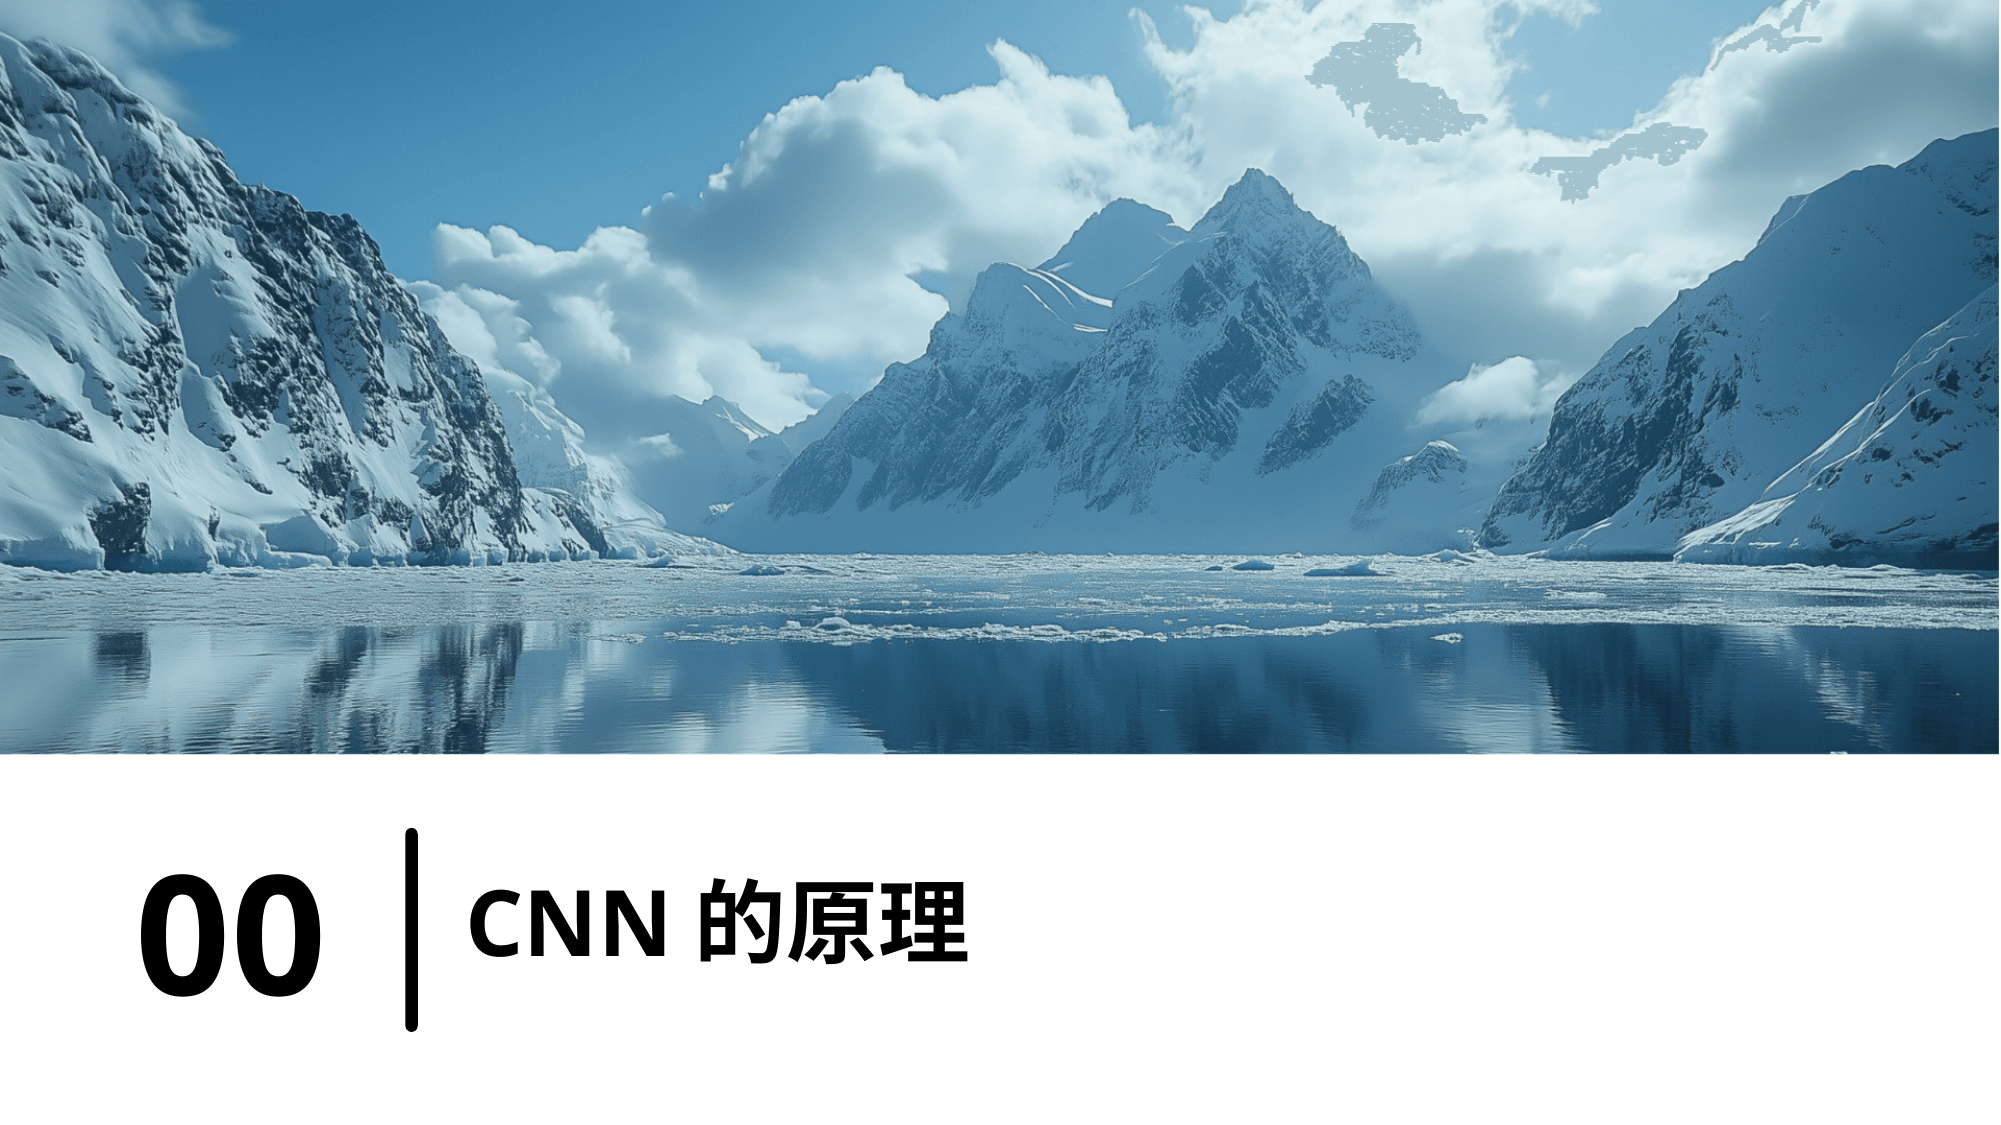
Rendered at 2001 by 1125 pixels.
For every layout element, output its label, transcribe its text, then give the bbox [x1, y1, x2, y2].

picture [0, 0, 2000, 755]
text_box [405, 827, 418, 1032]
text_box CNN的原理 [450, 811, 1858, 1029]
text_box 00 [120, 821, 792, 1037]
